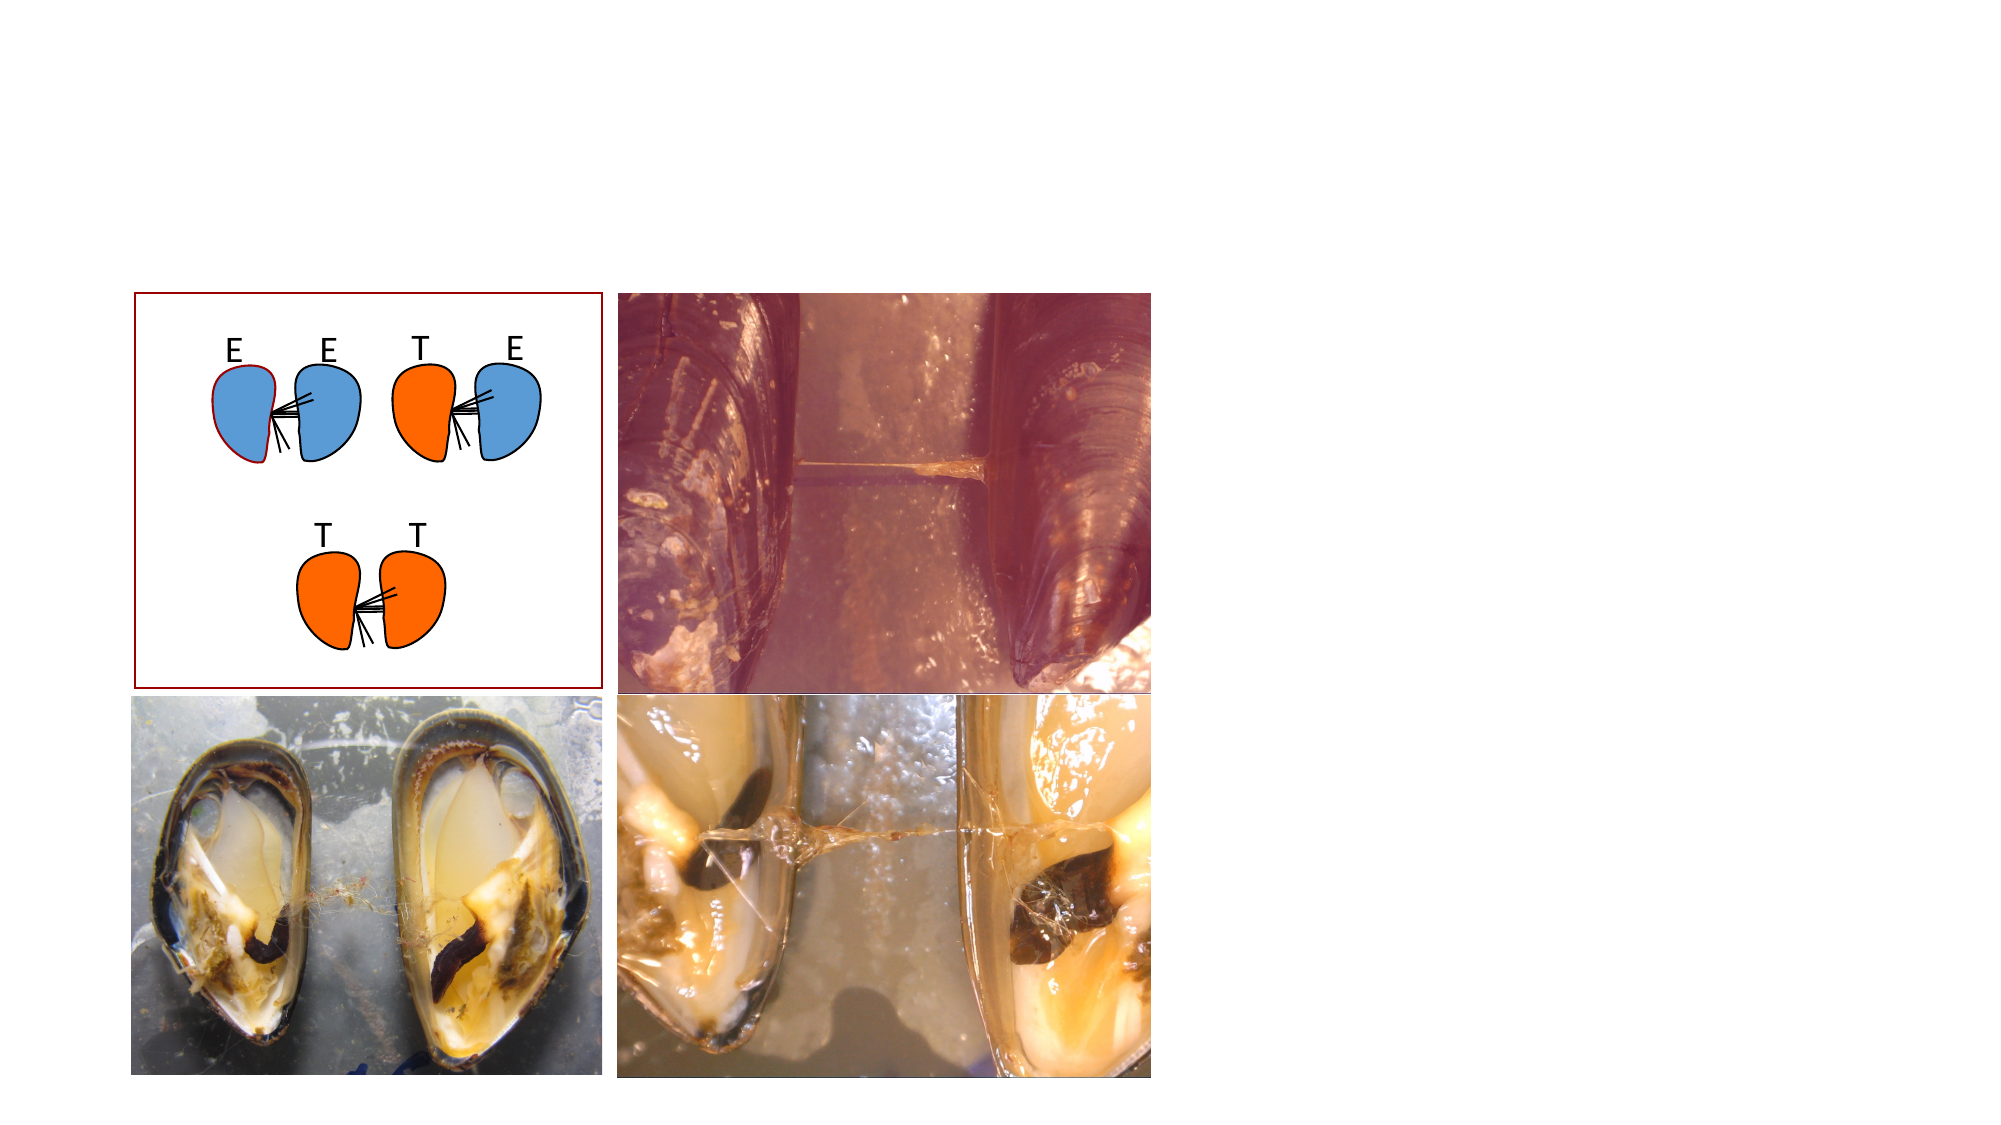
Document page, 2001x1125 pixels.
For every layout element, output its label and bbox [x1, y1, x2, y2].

picture [617, 695, 1151, 1078]
text_box [134, 292, 602, 688]
picture [130, 696, 603, 1075]
picture [618, 293, 1151, 694]
